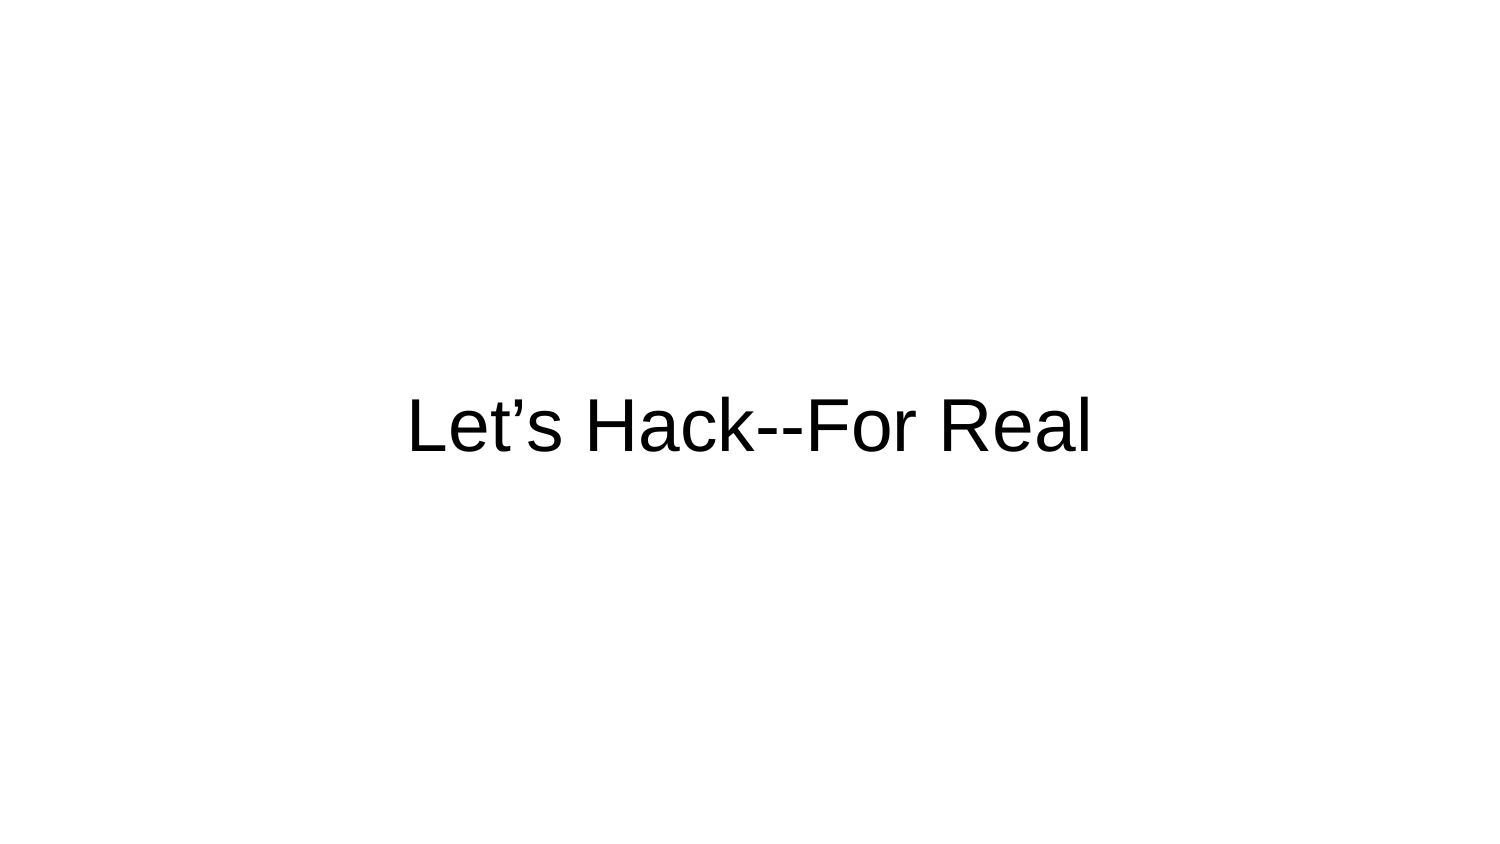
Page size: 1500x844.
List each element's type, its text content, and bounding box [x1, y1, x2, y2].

title Let’s Hack--For Real [51, 352, 1449, 491]
